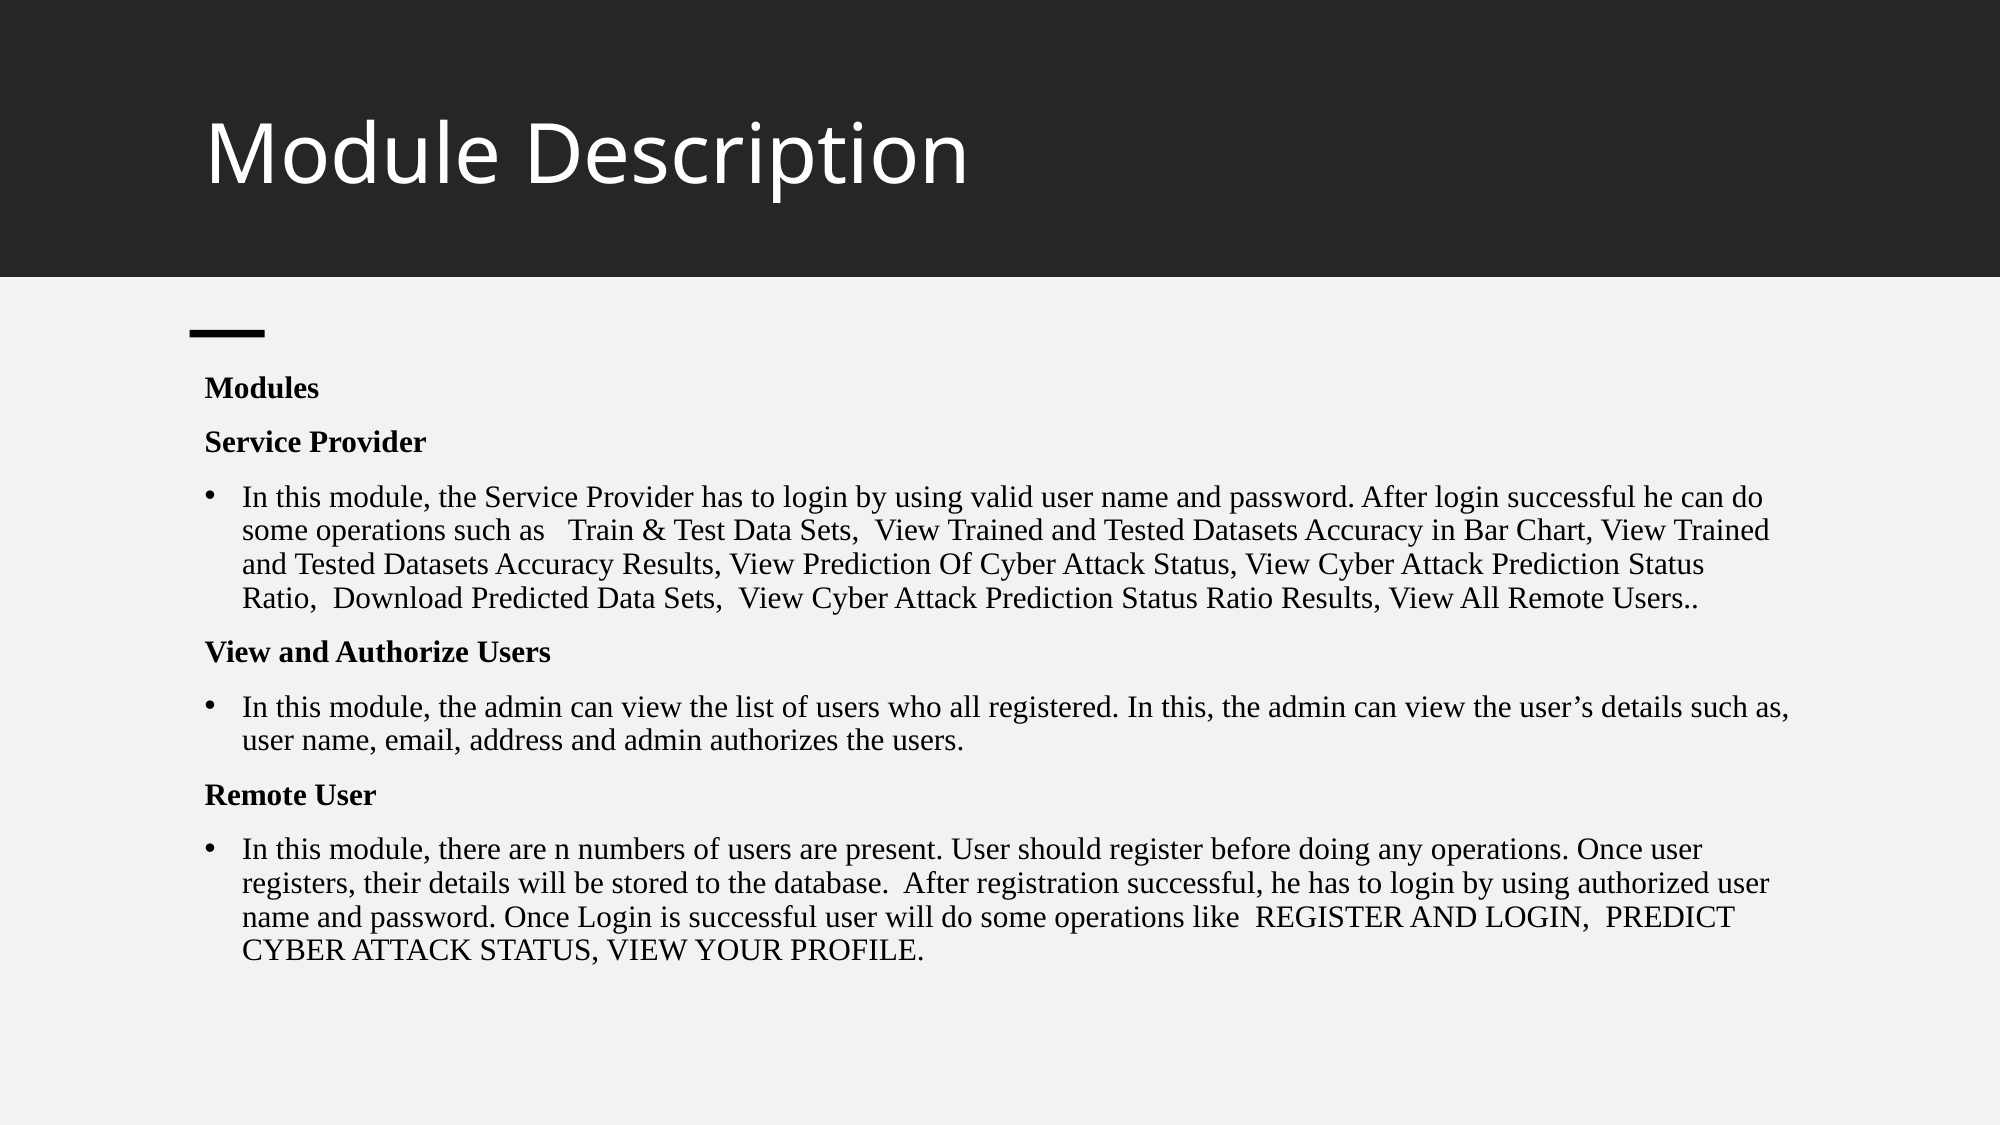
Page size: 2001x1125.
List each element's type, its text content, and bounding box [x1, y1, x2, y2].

title Module Description [189, 104, 1812, 253]
list Modules Service Provider In this module, the Service Provider has to login by using valid user name and password. After login successful he can do some operations such as Train & Test Data Sets, View Trained and Tested Datasets Accuracy in Bar Chart, View Trained and Tested Datasets Accuracy Results, View Prediction Of Cyber Attack Status, View Cyber Attack Prediction Status Ratio, Download Predicted Data Sets, View Cyber Attack Prediction Status Ratio Results, View All Remote Users.. View and Authorize Users In this module, the admin can view the list of users who all registered. In this, the admin can view the user’s details such as, user name, email, address and admin authorizes the users. Remote User In this module, there are n numbers of users are present. User should register before doing any operations. Once user registers, their details will be stored to the database. After registration successful, he has to login by using authorized user name and password. Once Login is successful user will do some operations like REGISTER AND LOGIN, PREDICT CYBER ATTACK STATUS, VIEW YOUR PROFILE. [189, 363, 1811, 1014]
text_box [188, 328, 266, 339]
text_box [0, 0, 2000, 275]
text_box [0, 275, 2000, 1125]
